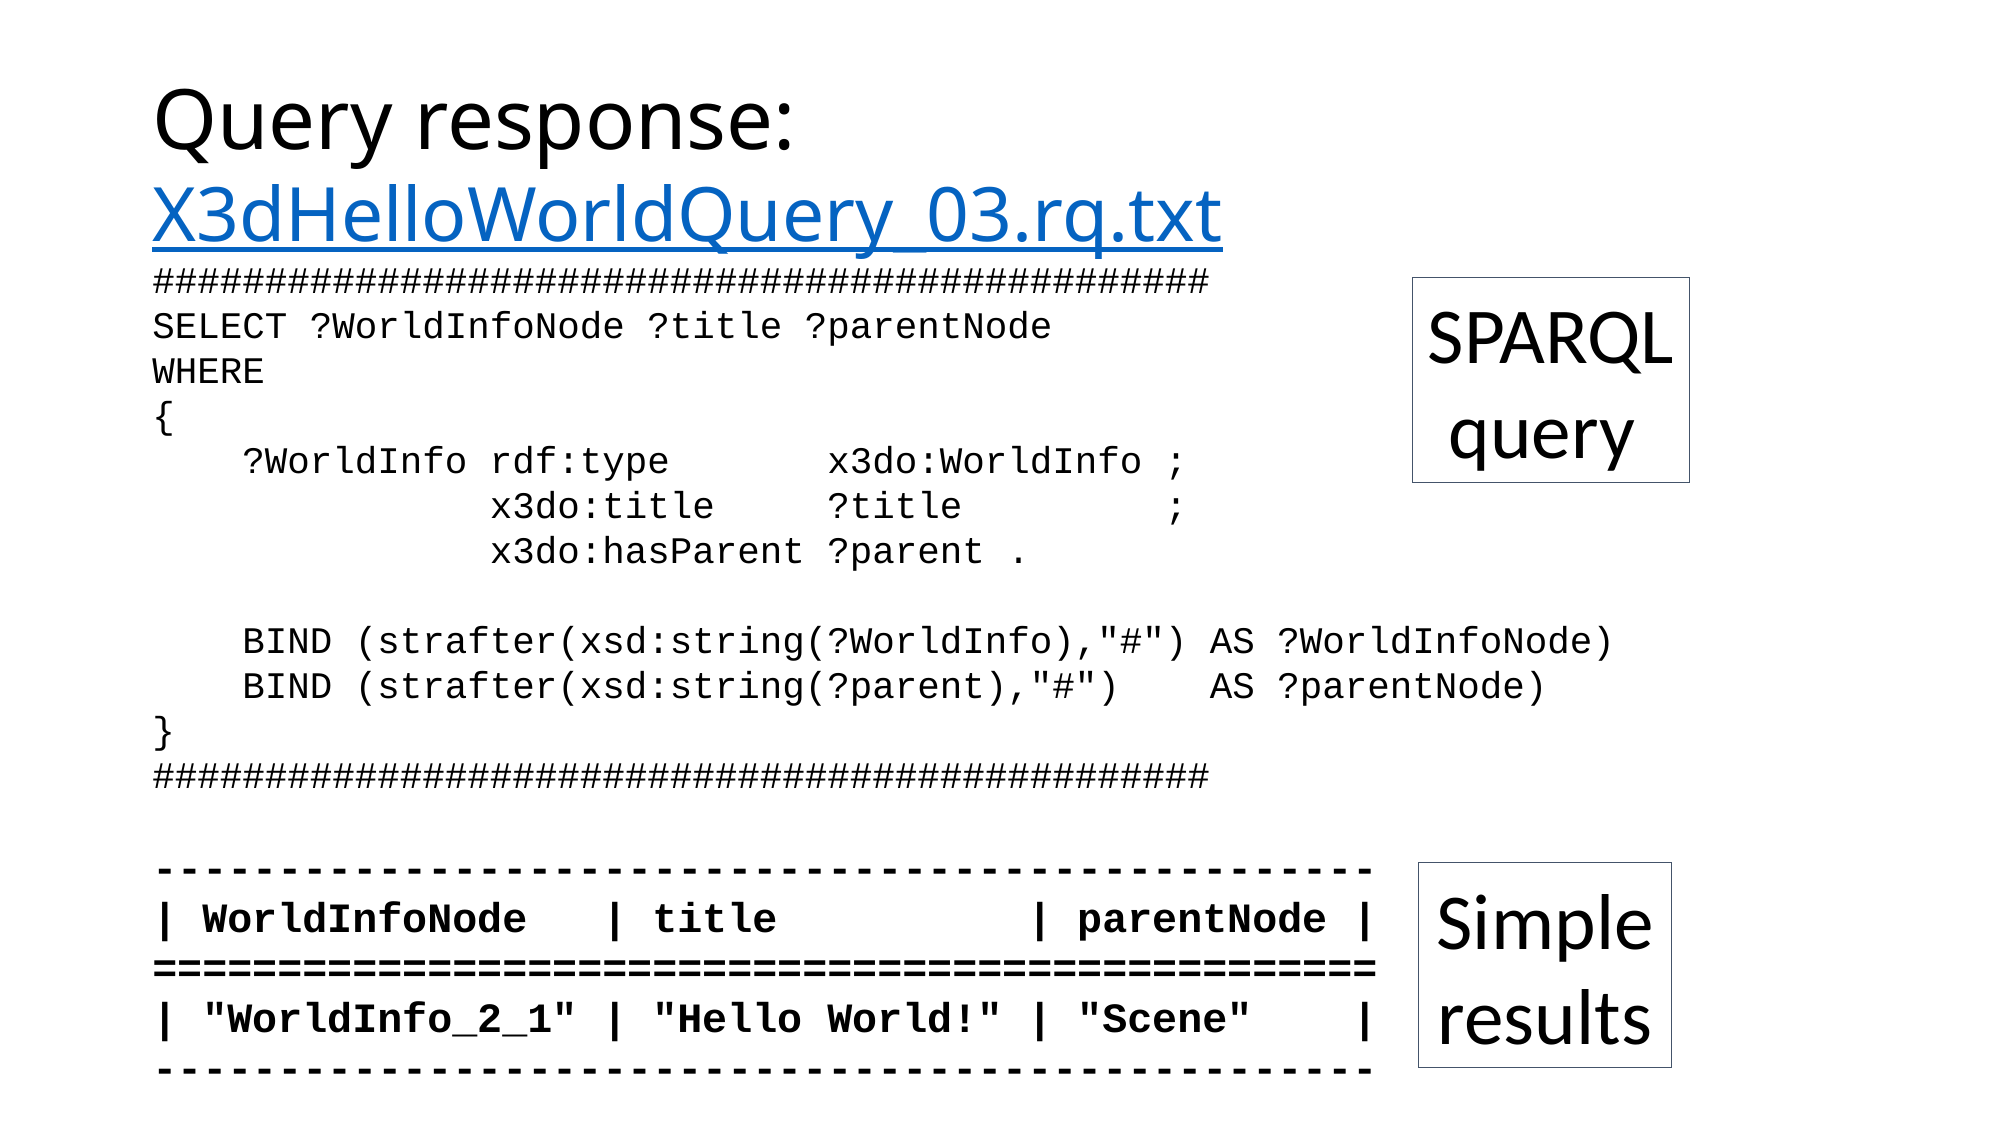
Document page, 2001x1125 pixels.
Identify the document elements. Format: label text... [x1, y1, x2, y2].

text_box Simple results [1418, 862, 1672, 1068]
text_box ############################################### SELECT ?WorldInfoNode ?title ?parentNode WHERE { ?WorldInfo rdf:type x3do:WorldInfo ; x3do:title ?title ; x3do:hasParent ?parent . BIND (strafter(xsd:string(?WorldInfo),"#") AS ?WorldInfoNode) BIND (strafter(xsd:string(?parent),"#") AS ?parentNode) } ############################################### ------------------------------------------------- | WorldInfoNode | title | parentNode | ================================================= | "WorldInfo_2_1" | "Hello World!" | "Scene" | ------------------------------------------------- [137, 248, 1945, 1099]
text_box SPARQL query [1412, 277, 1690, 483]
title Query response: X3dHelloWorldQuery_03.rq.txt [137, 59, 1863, 248]
